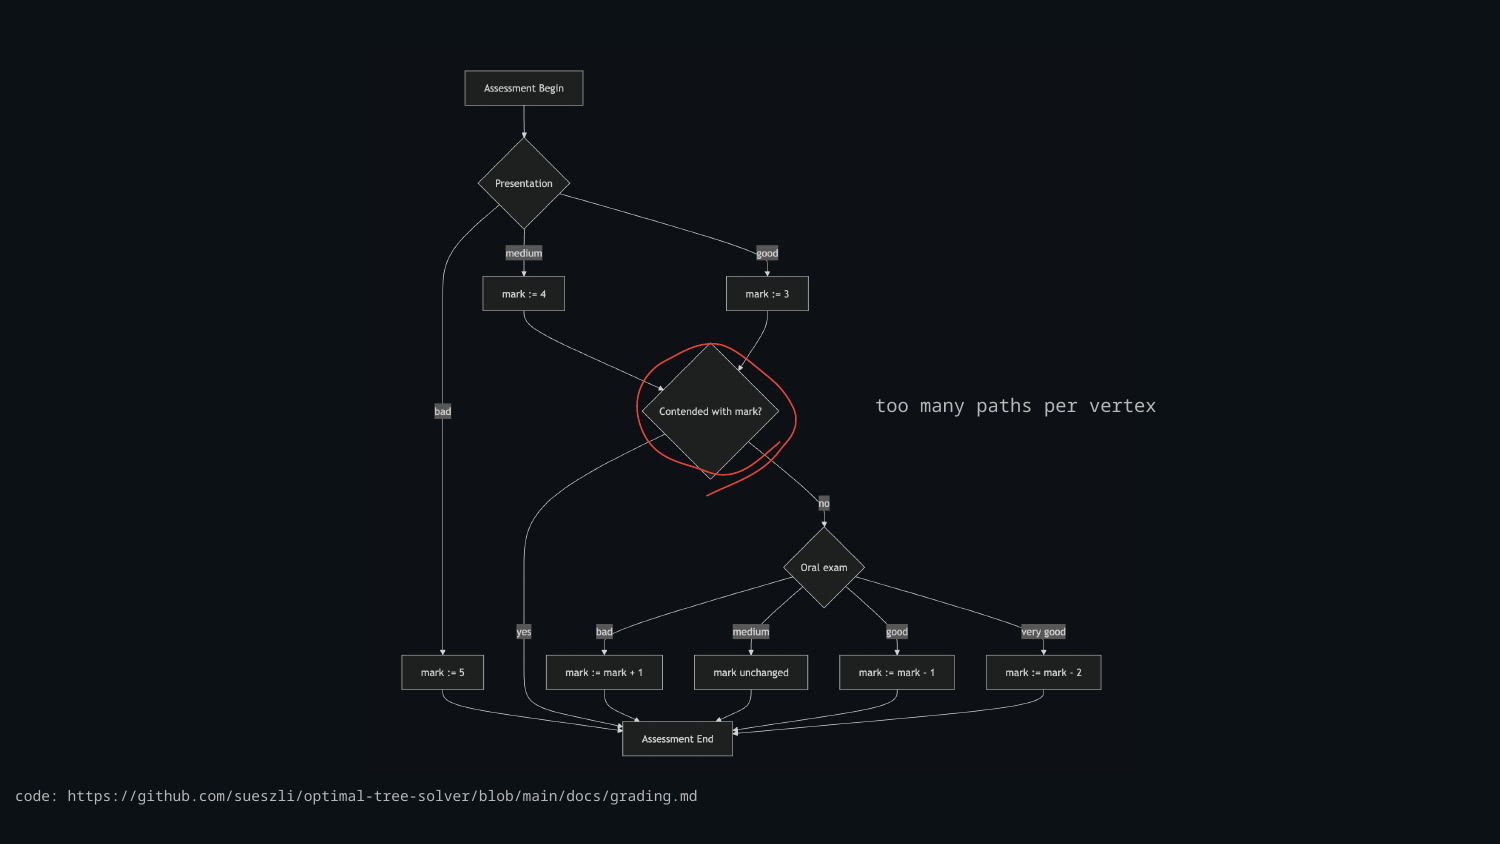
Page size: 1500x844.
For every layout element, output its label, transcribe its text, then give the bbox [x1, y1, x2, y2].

picture [360, 49, 1140, 779]
text_box too many paths per vertex [1144, 382, 1202, 428]
text_box code: https://github.com/sueszli/optimal-tree-solver/blob/main/docs/grading.md [0, 778, 1500, 814]
